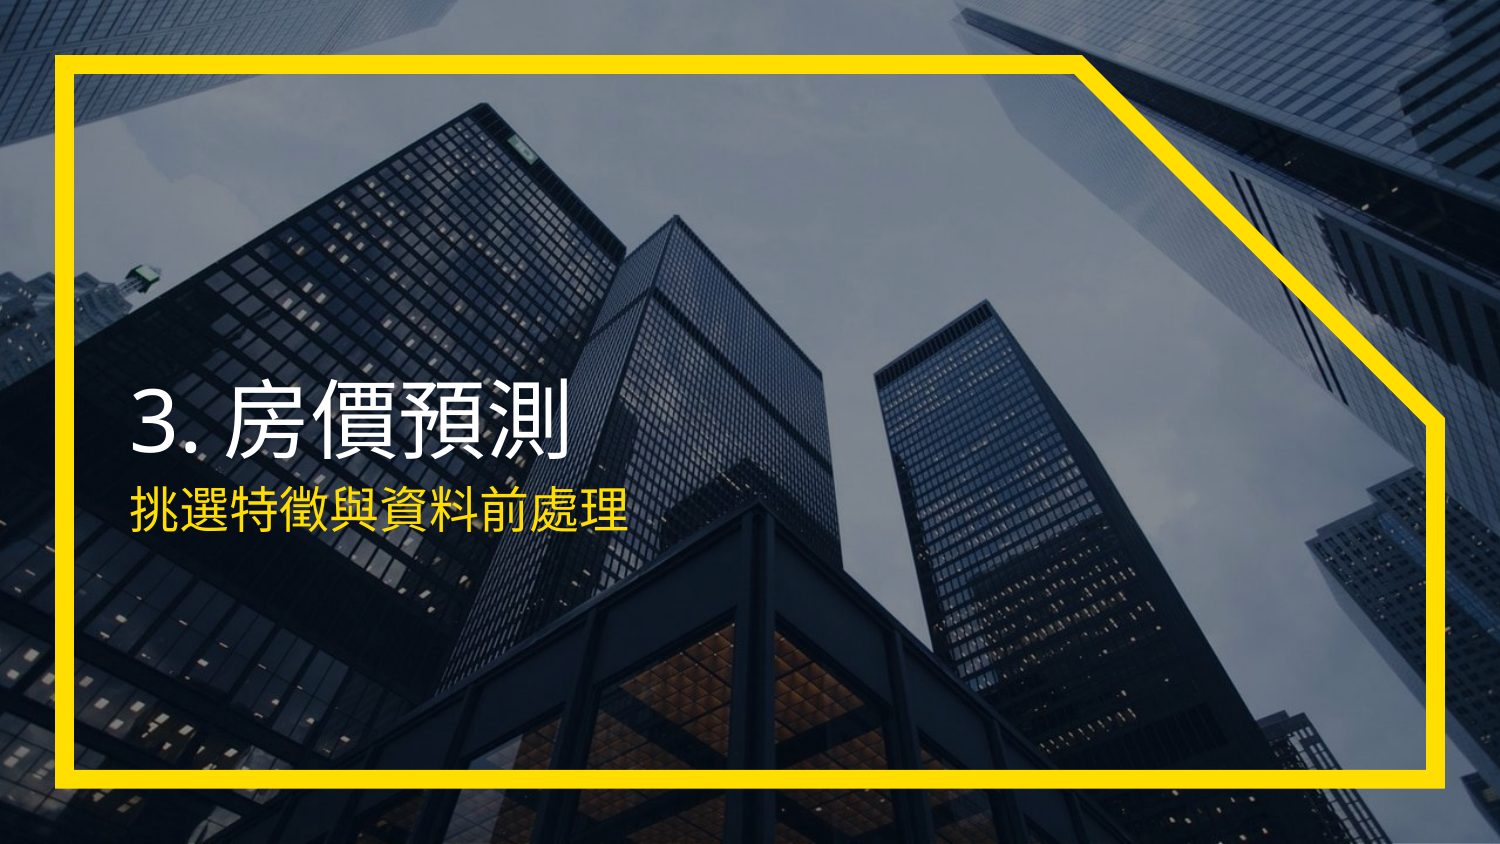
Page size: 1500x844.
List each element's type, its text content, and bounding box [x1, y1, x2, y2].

picture [0, 0, 1500, 844]
subtitle 挑選特徵與資料前處理 [129, 469, 1069, 610]
title 3.房價預測 [129, 188, 1150, 542]
